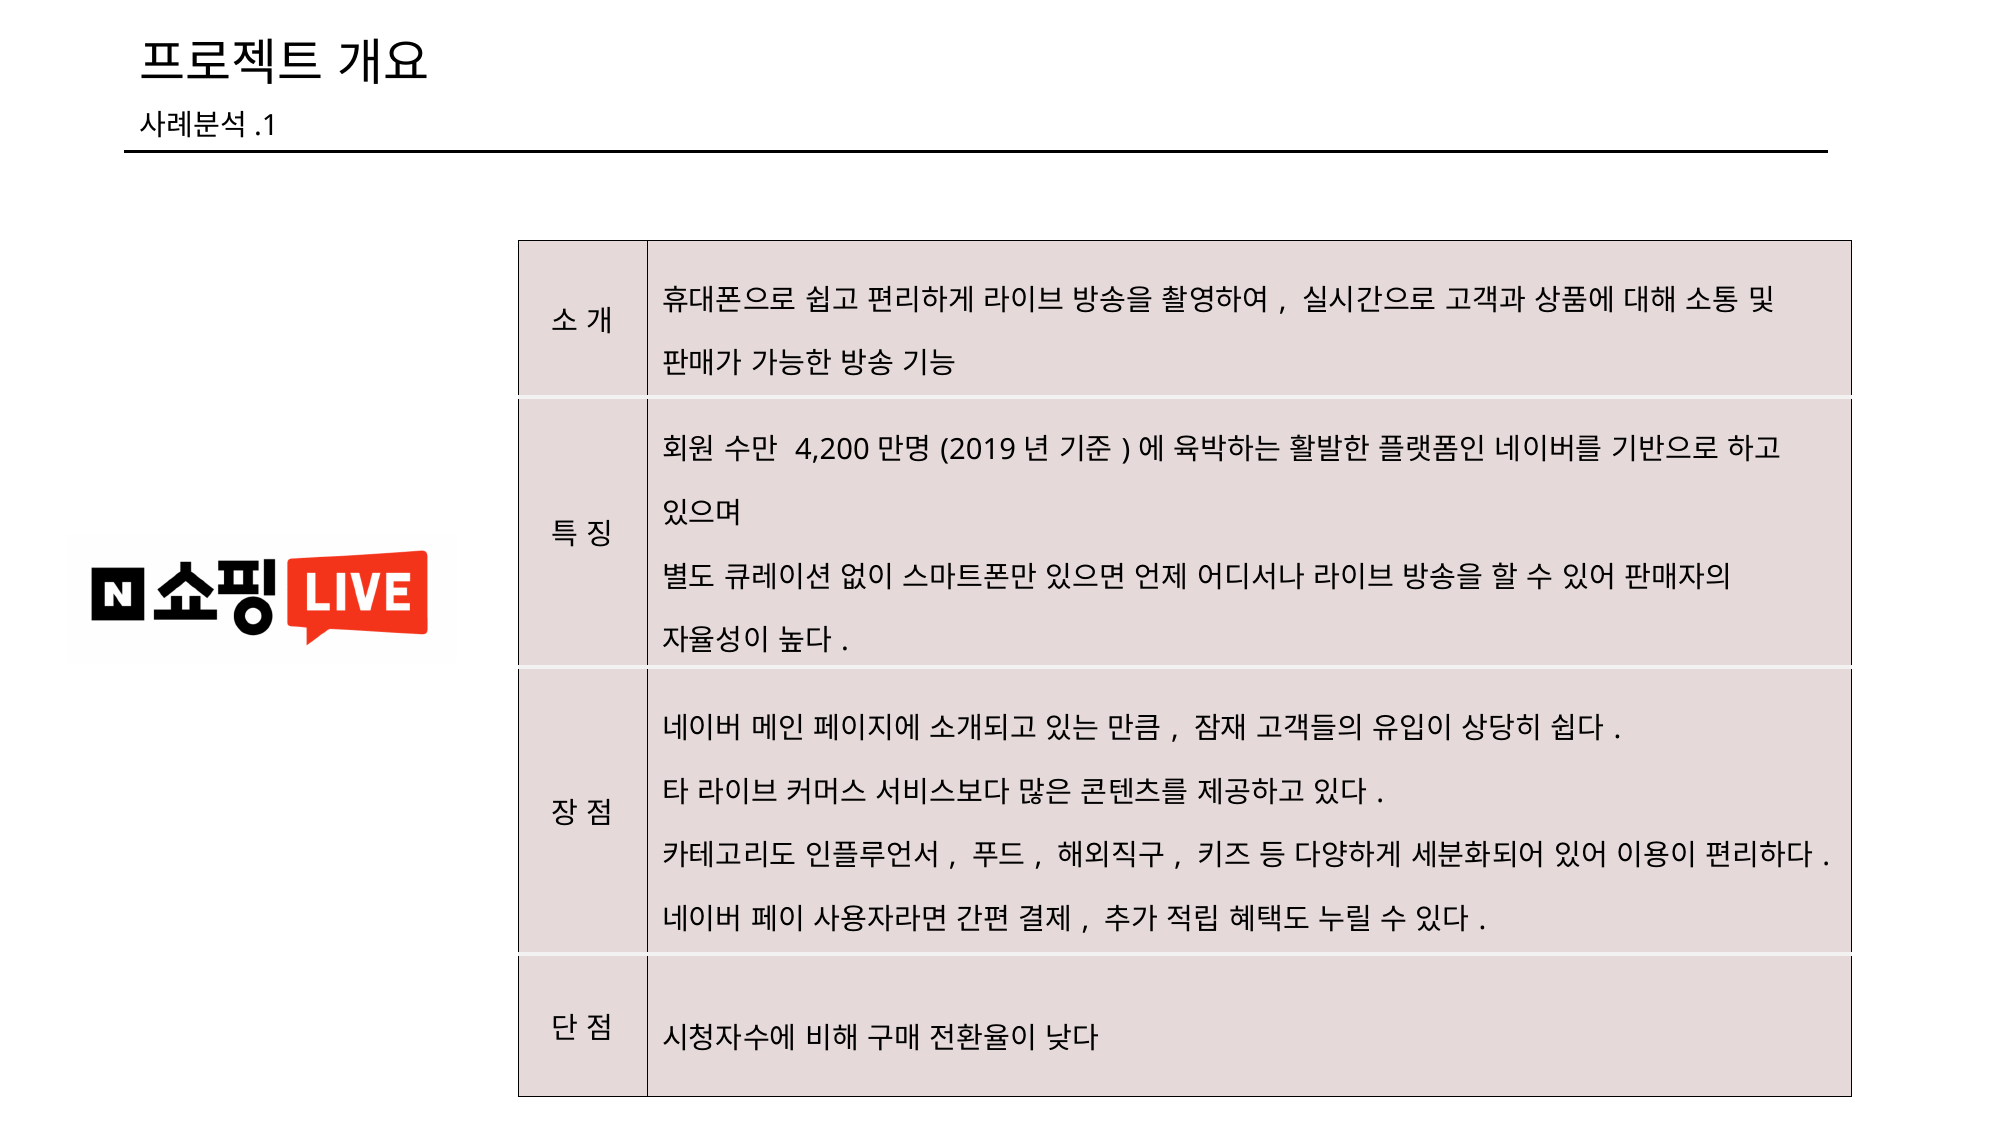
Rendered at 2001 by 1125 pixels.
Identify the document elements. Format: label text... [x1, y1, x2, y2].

table_header 소 개 [519, 241, 647, 395]
table_header 휴대폰으로 쉽고 편리하게 라이브 방송을 촬영하여, 실시간으로 고객과 상품에 대해 소통 및 판매가 가능한 방송 기능 [648, 241, 1851, 395]
text_box 사례분석.1 [124, 99, 720, 149]
table_cell 장 점 [519, 669, 647, 952]
table_cell 네이버 메인 페이지에 소개되고 있는 만큼, 잠재 고객들의 유입이 상당히 쉽다. 타 라이브 커머스 서비스보다 많은 콘텐츠를 제공하고 있다. 카테고리도 인플루언서, 푸드, 해외직구, 키즈 등 다양하게 세분화되어 있어 이용이 편리하다. 네이버 페이 사용자라면 간편 결제, 추가 적립 혜택도 누릴 수 있다. [648, 669, 1851, 952]
table_cell 단 점 [519, 956, 647, 1096]
text_box 프로젝트 개요 [124, 23, 720, 99]
picture [67, 533, 458, 664]
table_cell 회원 수만 4,200만명(2019년 기준)에 육박하는 활발한 플랫폼인 네이버를 기반으로 하고 있으며 별도 큐레이션 없이 스마트폰만 있으면 언제 어디서나 라이브 방송을 할 수 있어 판매자의 자율성이 높다. [648, 399, 1851, 665]
table_cell 특 징 [519, 399, 647, 665]
table_cell 시청자수에 비해 구매 전환율이 낮다 [648, 956, 1851, 1096]
